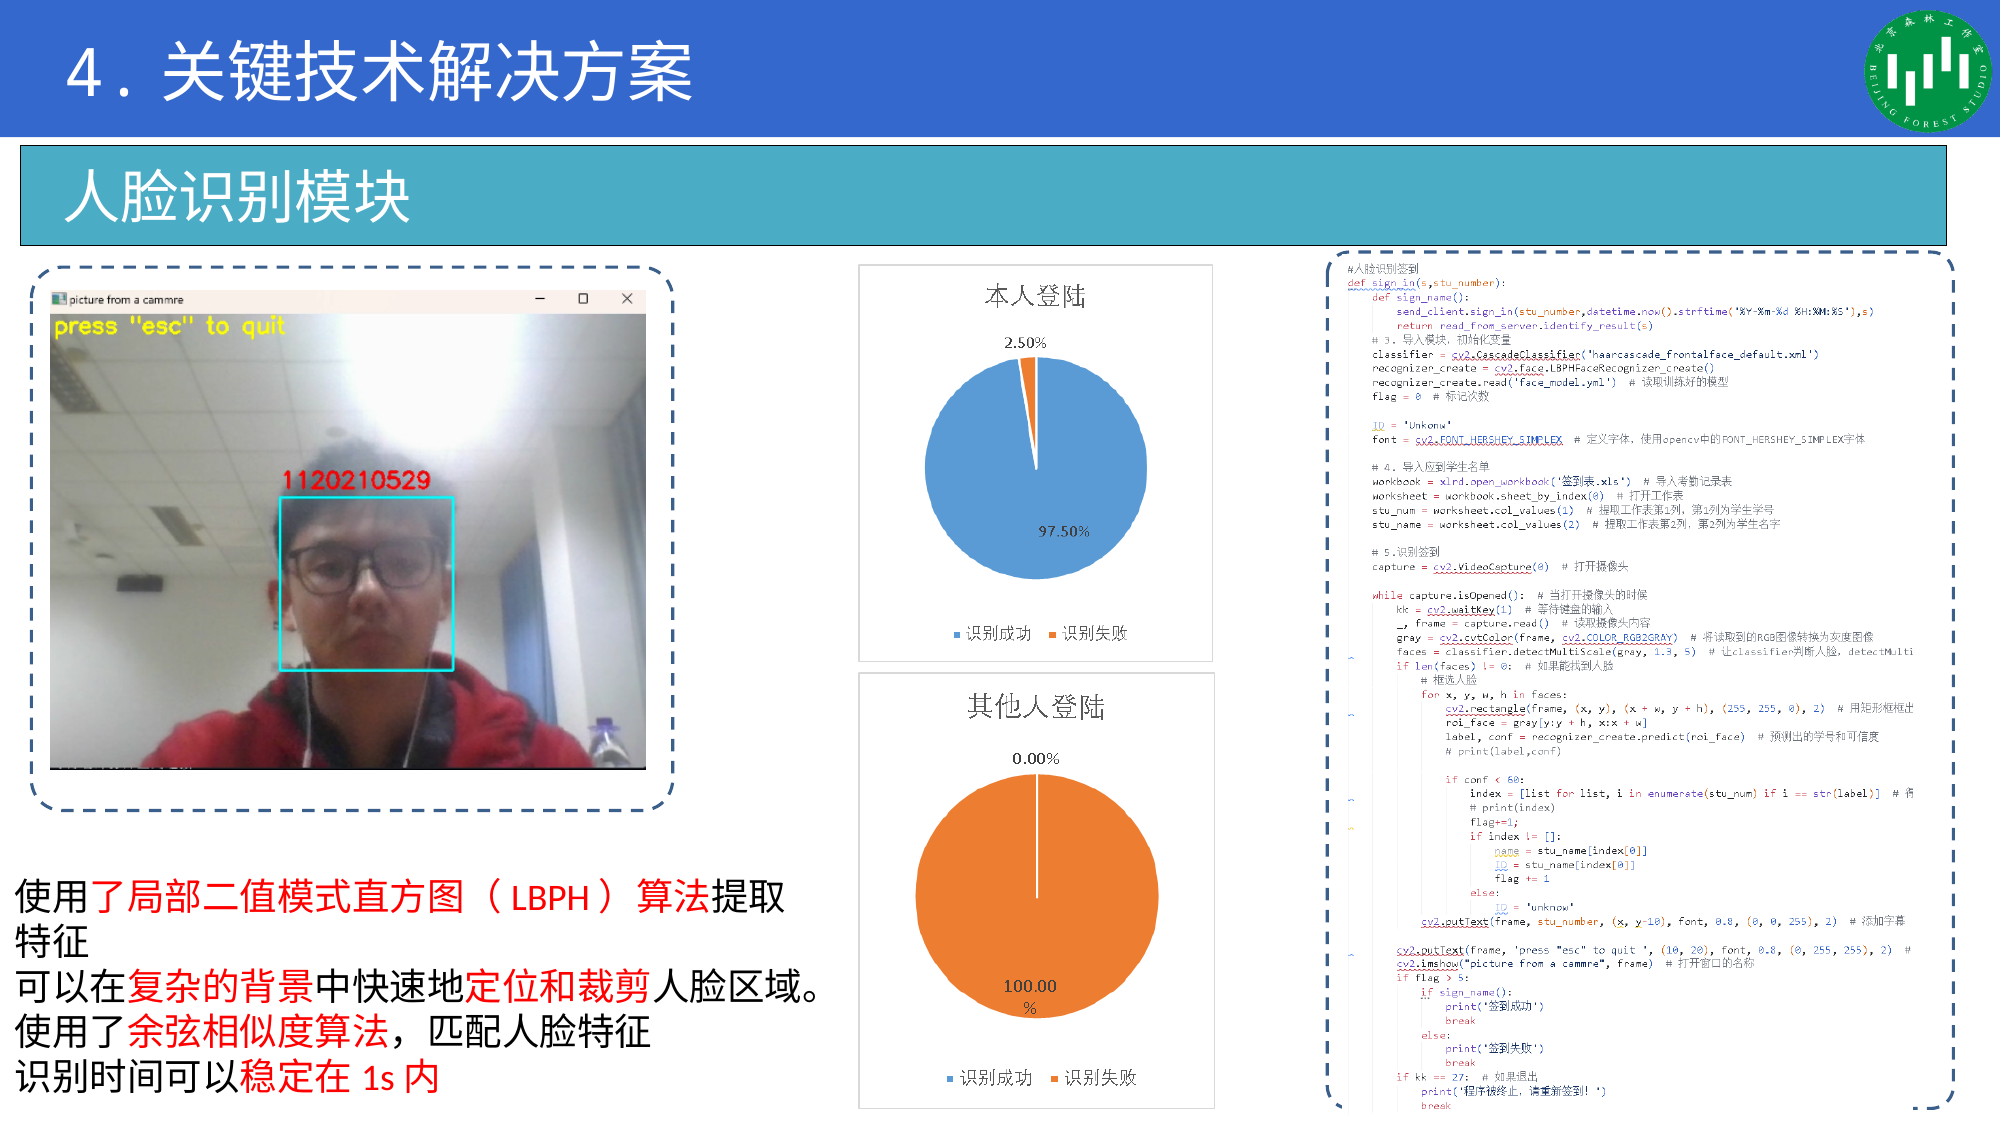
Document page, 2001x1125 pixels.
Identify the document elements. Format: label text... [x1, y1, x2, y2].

text_box 人脸识别模块 [0, 152, 474, 238]
text_box [1901, 249, 1956, 1111]
text_box 使用了局部二值模式直方图（LBPH）算法提取特征 可以在复杂的背景中快速地定位和裁剪人脸区域。 使用了余弦相似度算法，匹配人脸特征 识别时间可以稳定在1s内 [0, 865, 827, 1106]
picture [857, 671, 1215, 1109]
title 4.关键技术解决方案 [49, 22, 1814, 126]
picture [1862, 6, 1994, 138]
picture [857, 264, 1213, 663]
picture [1342, 254, 1914, 1115]
text_box [20, 145, 1947, 246]
text_box [1325, 253, 1341, 1108]
text_box [29, 265, 675, 813]
picture [50, 290, 646, 770]
